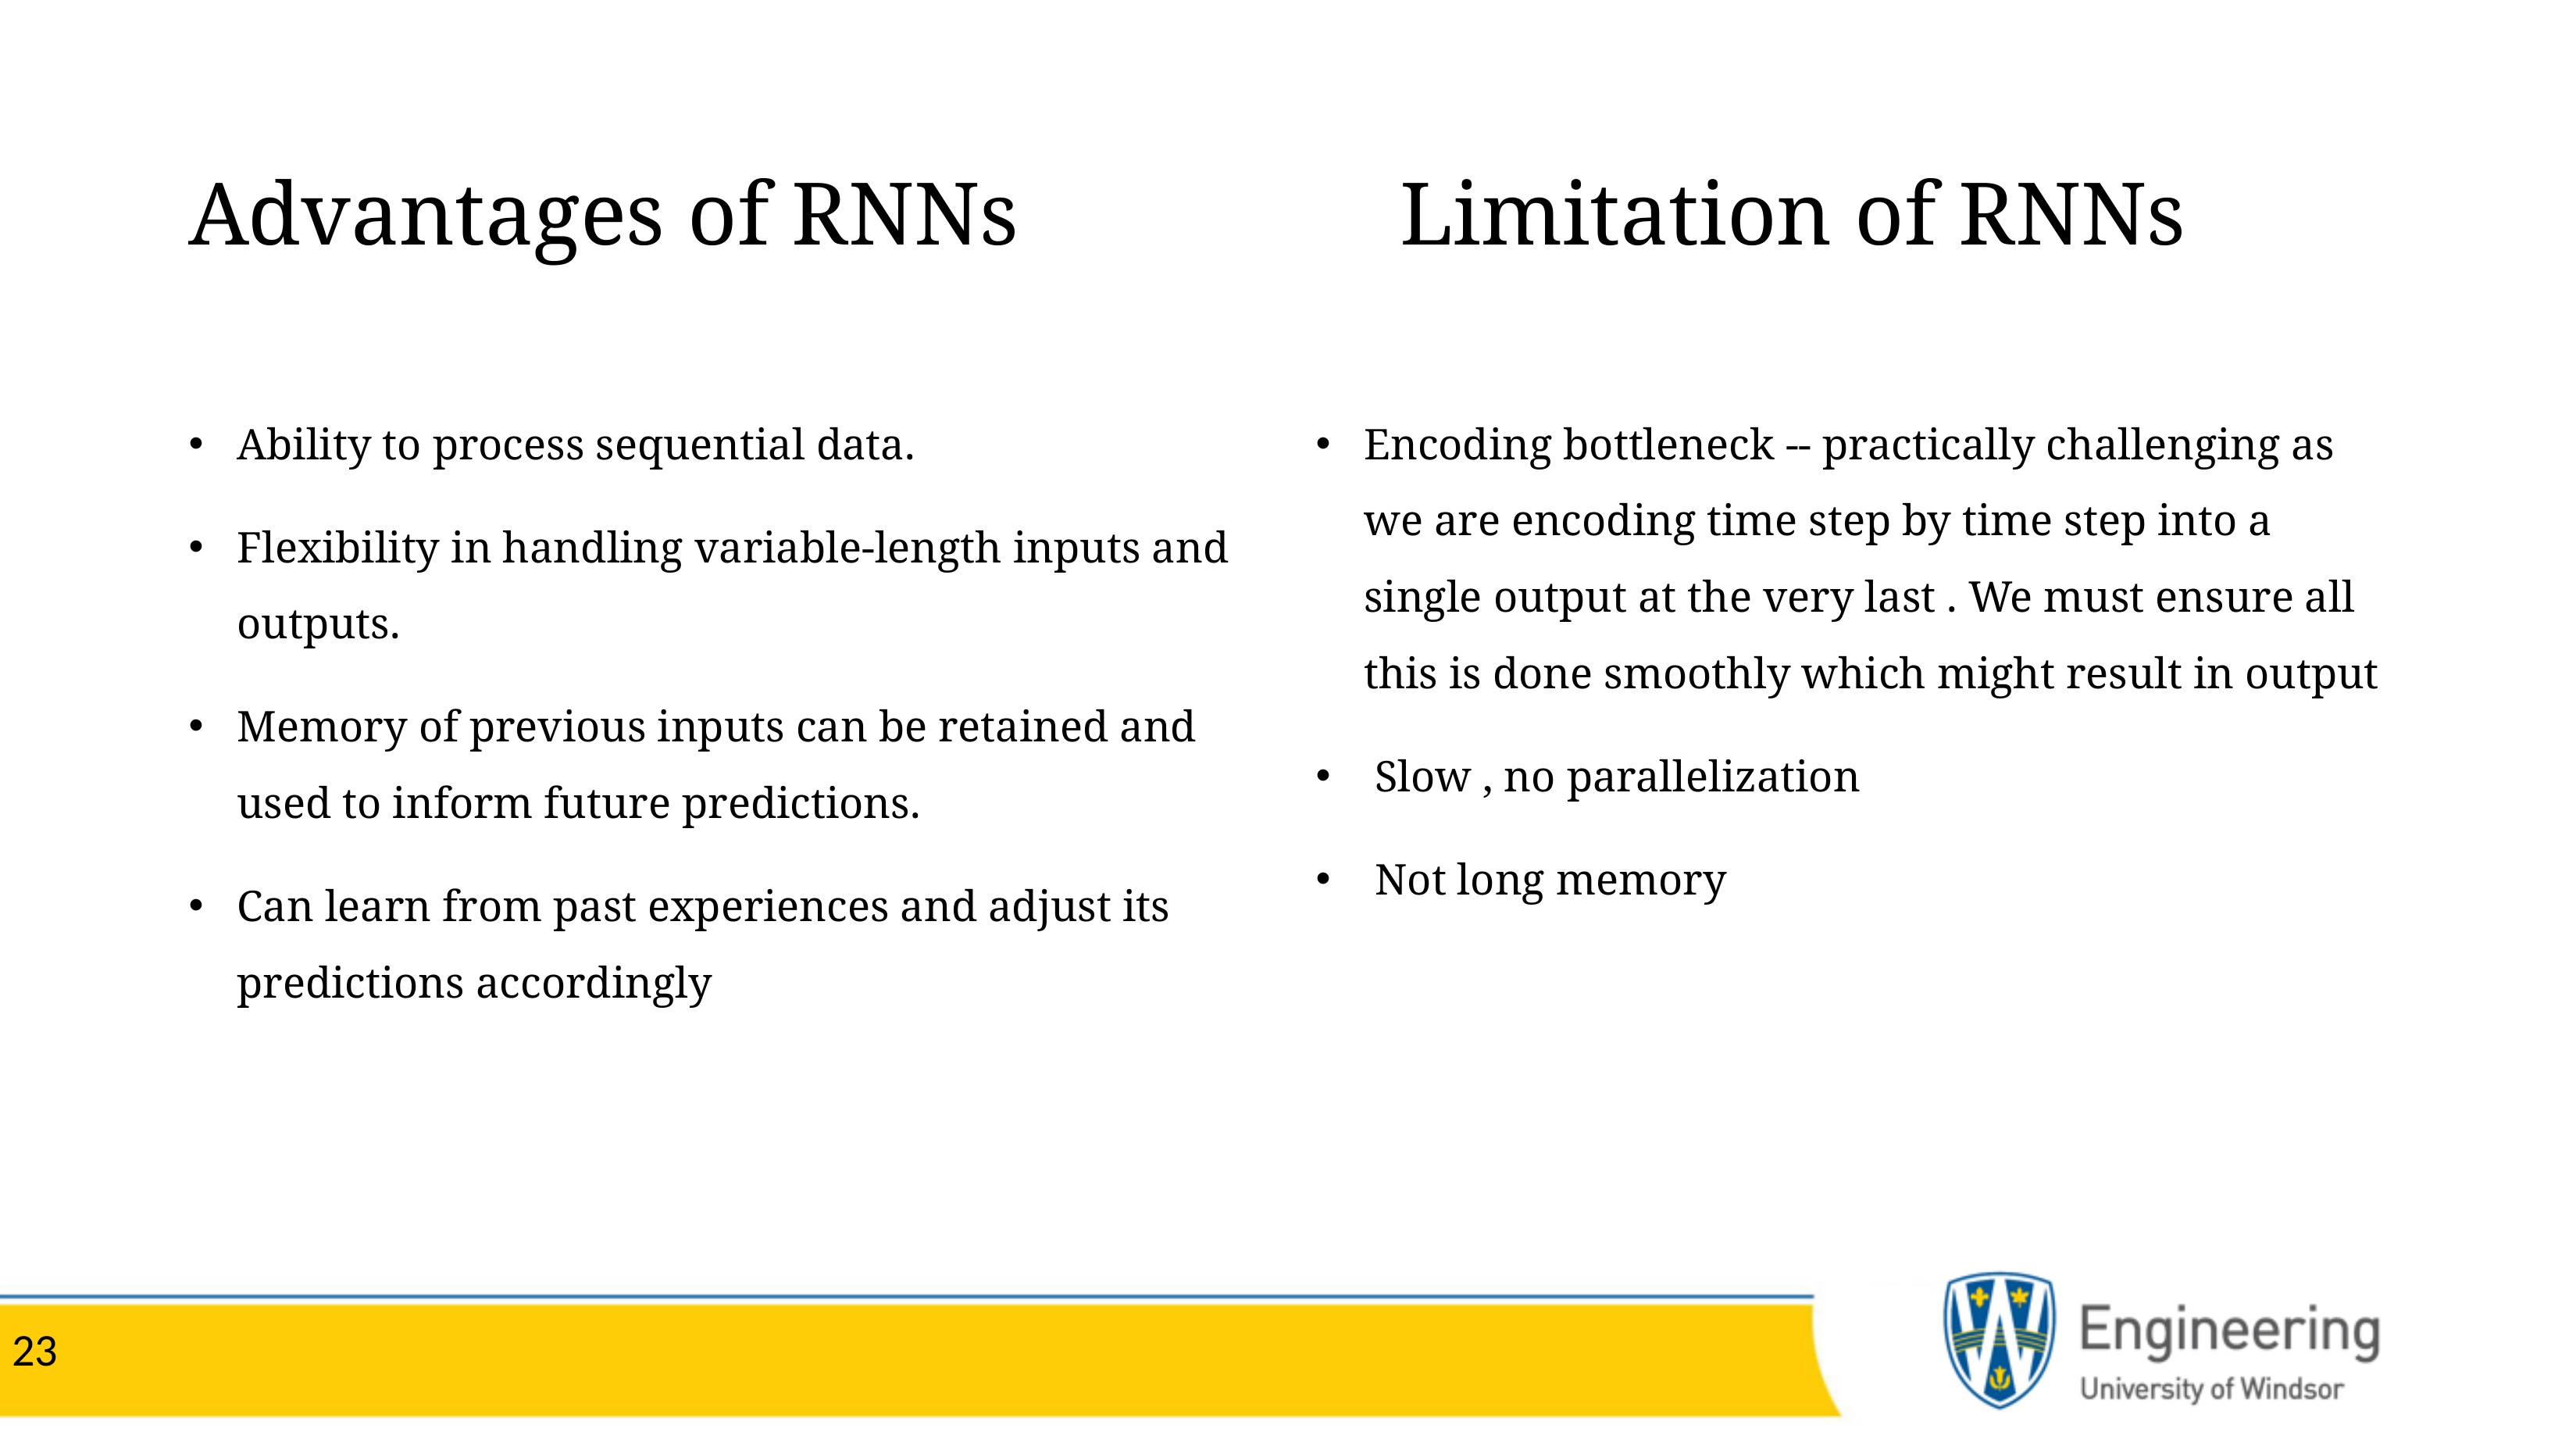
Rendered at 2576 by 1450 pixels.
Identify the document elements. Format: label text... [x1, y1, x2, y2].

picture [0, 0, 2576, 1450]
title Advantages of RNNs Limitation of RNNs [177, 77, 2399, 358]
text_box 23 [0, 1314, 70, 1381]
text_box [1401, 210, 1425, 258]
list Ability to process sequential data. Flexibility in handling variable-length inputs and outputs. Memory of previous inputs can be retained and used to inform future predictions. Can learn from past experiences and adjust its predictions accordingly [177, 385, 1272, 1305]
list Encoding bottleneck -- practically challenging as we are encoding time step by time step into a single output at the very last . We must ensure all this is done smoothly which might result in output Slow , no parallelization Not long memory [1304, 385, 2399, 1305]
